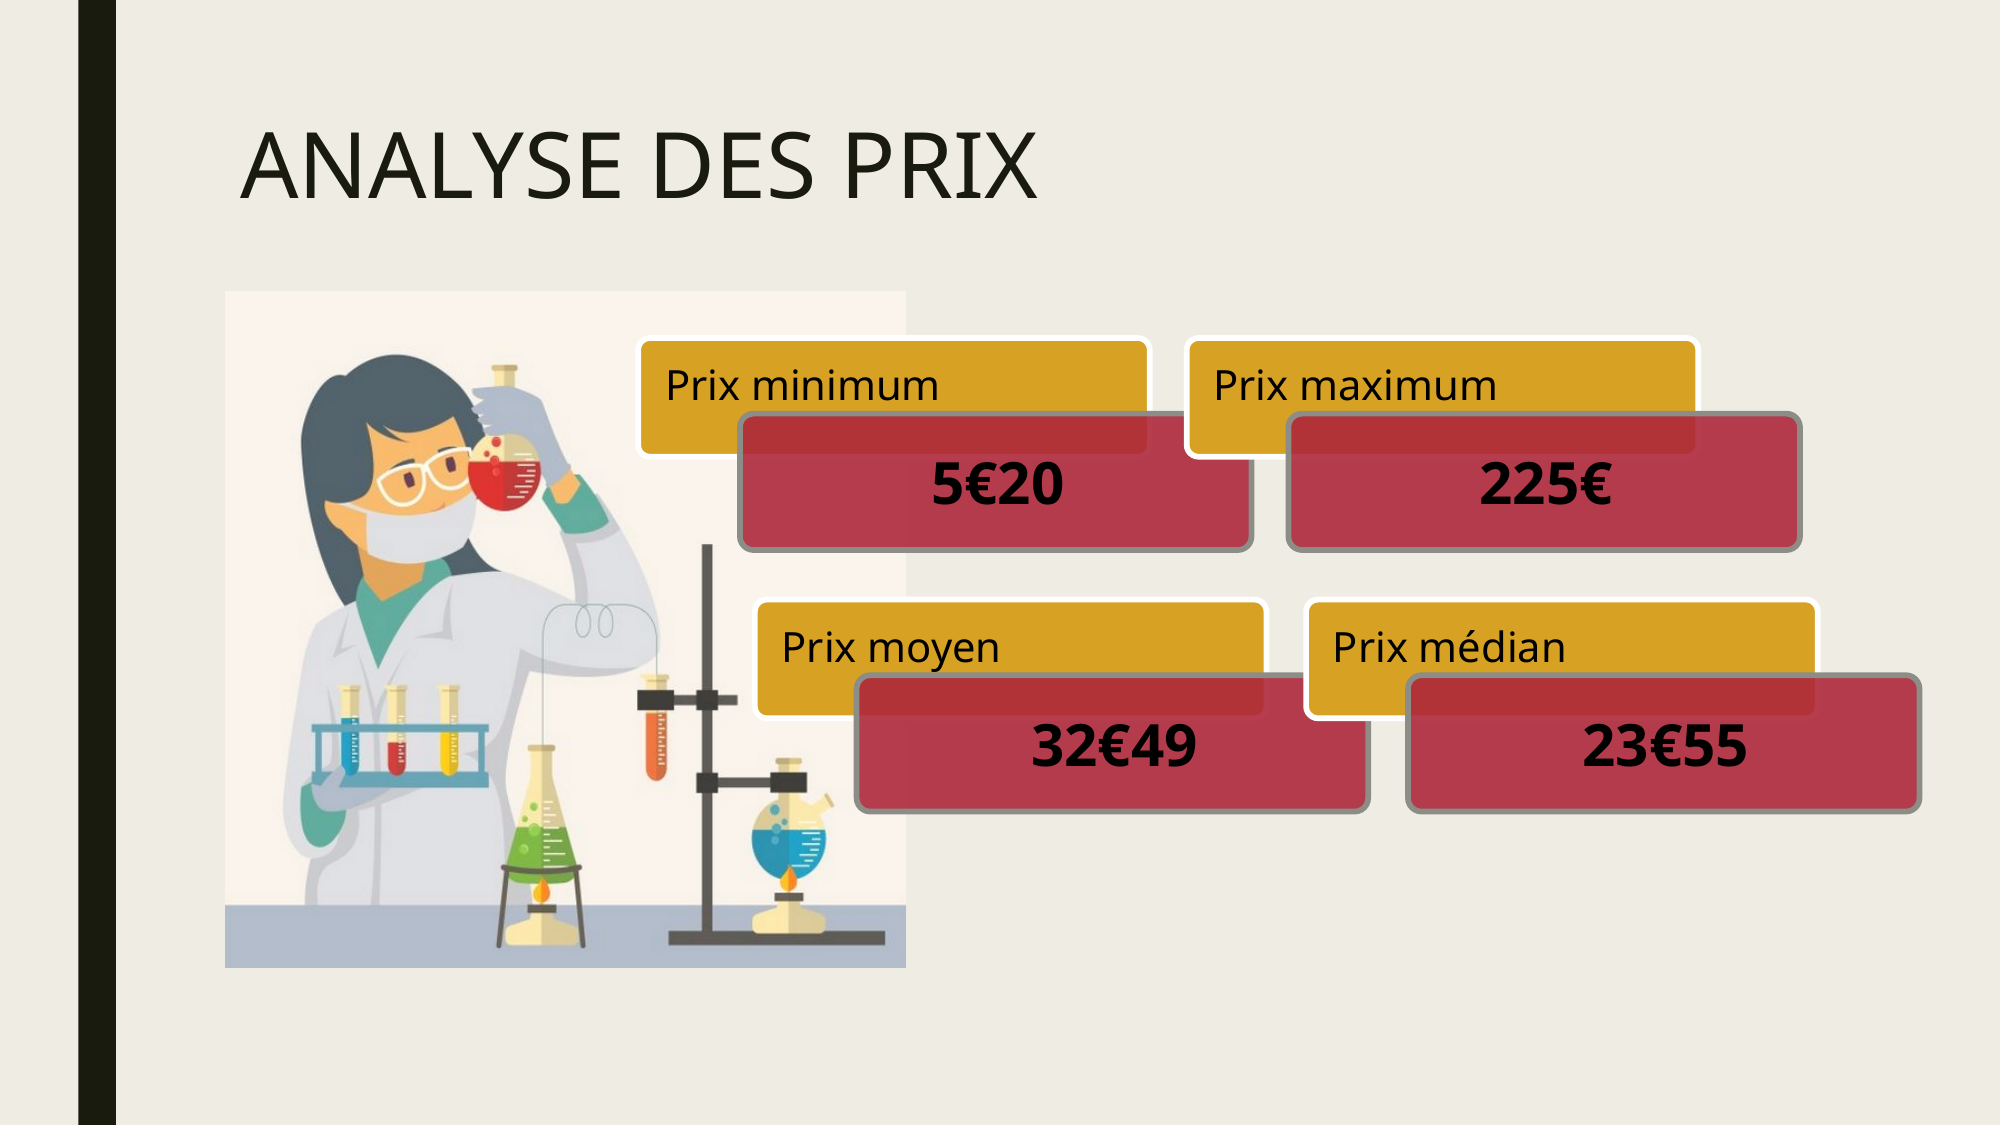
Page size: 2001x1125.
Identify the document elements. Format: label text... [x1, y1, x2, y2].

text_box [751, 594, 1303, 814]
title ANALYSE DES PRIX [225, 112, 1800, 332]
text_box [1183, 332, 1800, 553]
picture [224, 291, 906, 968]
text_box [1303, 594, 1920, 814]
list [635, 332, 1183, 553]
